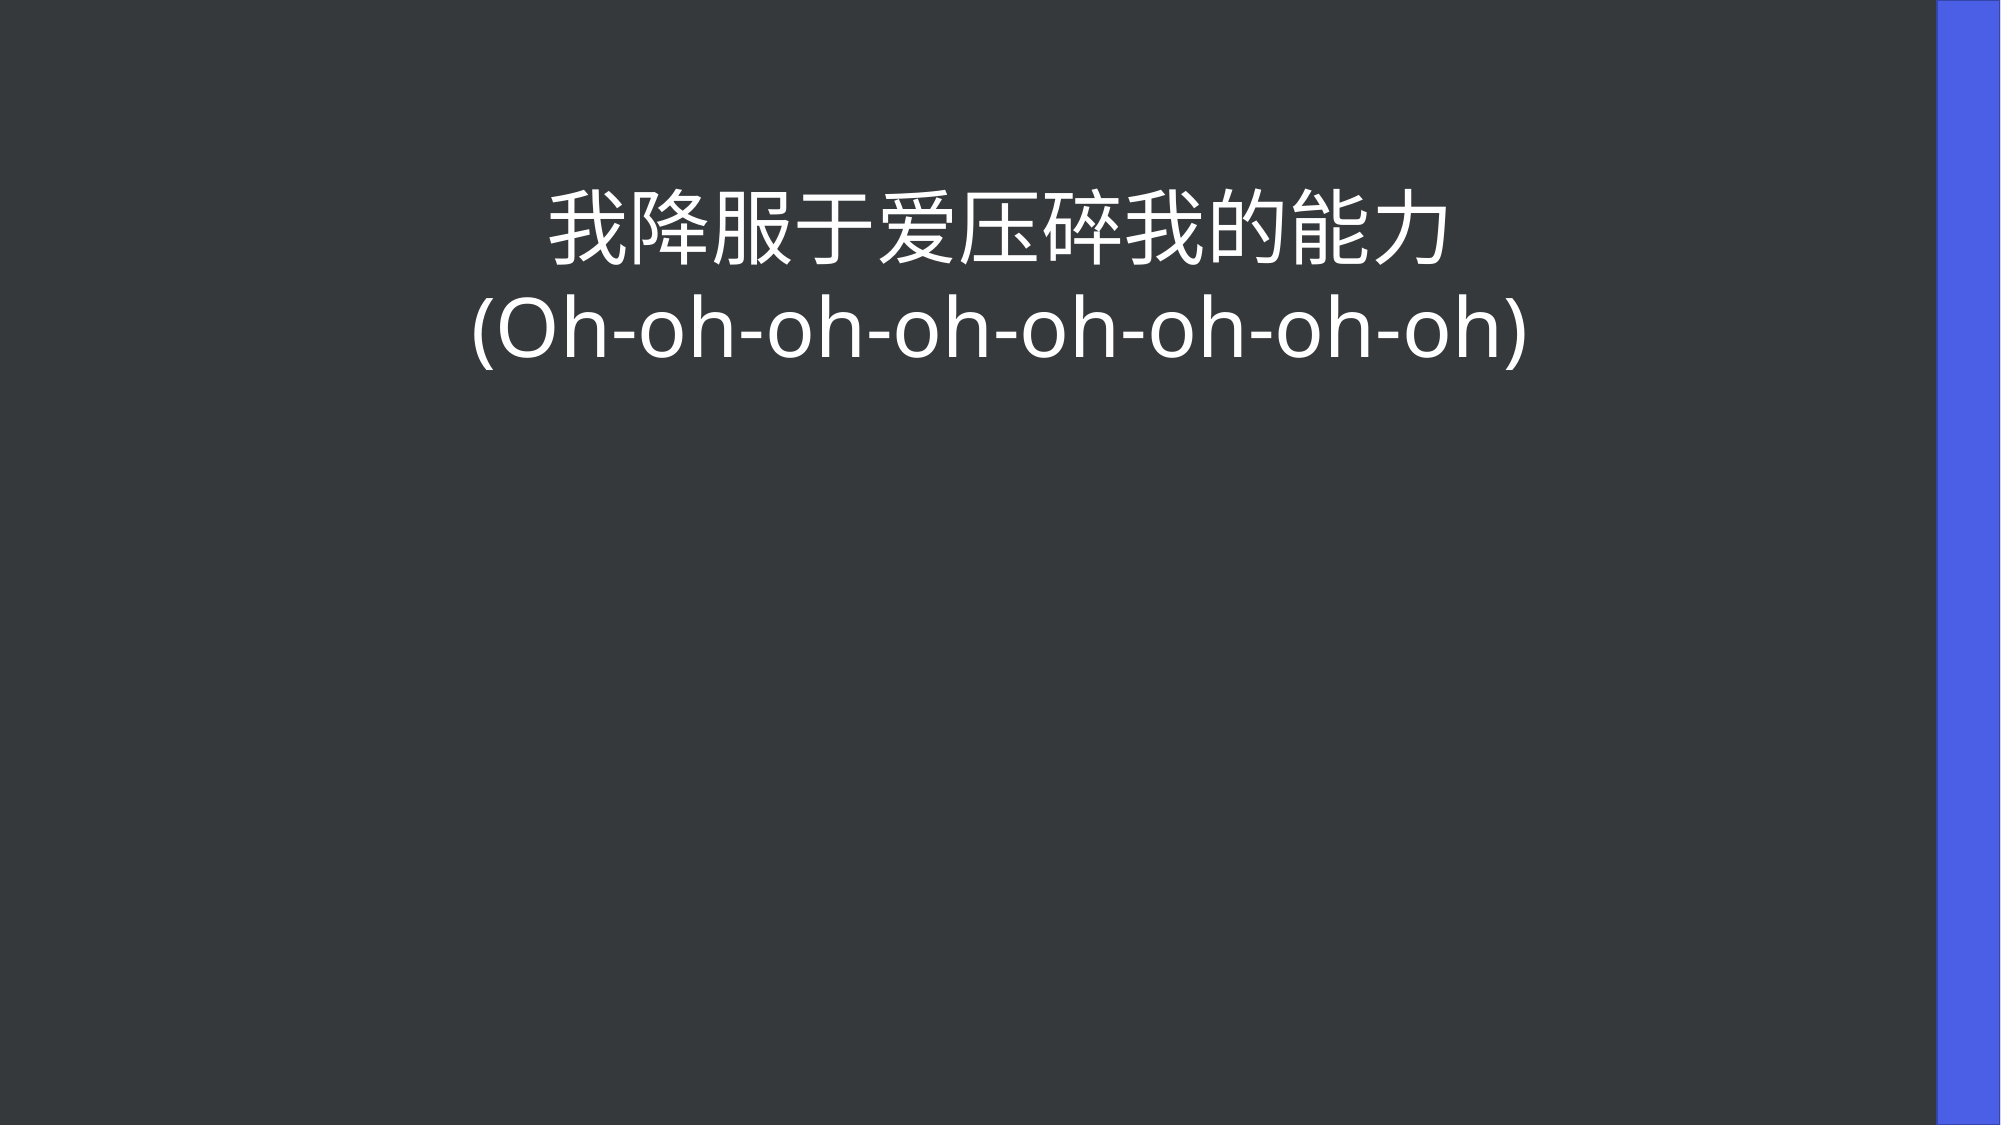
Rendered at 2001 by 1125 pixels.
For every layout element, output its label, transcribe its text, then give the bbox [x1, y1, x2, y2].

text_box 我降服于爱压碎我的能力 (Oh-oh-oh-oh-oh-oh-oh-oh) [99, 168, 1900, 382]
